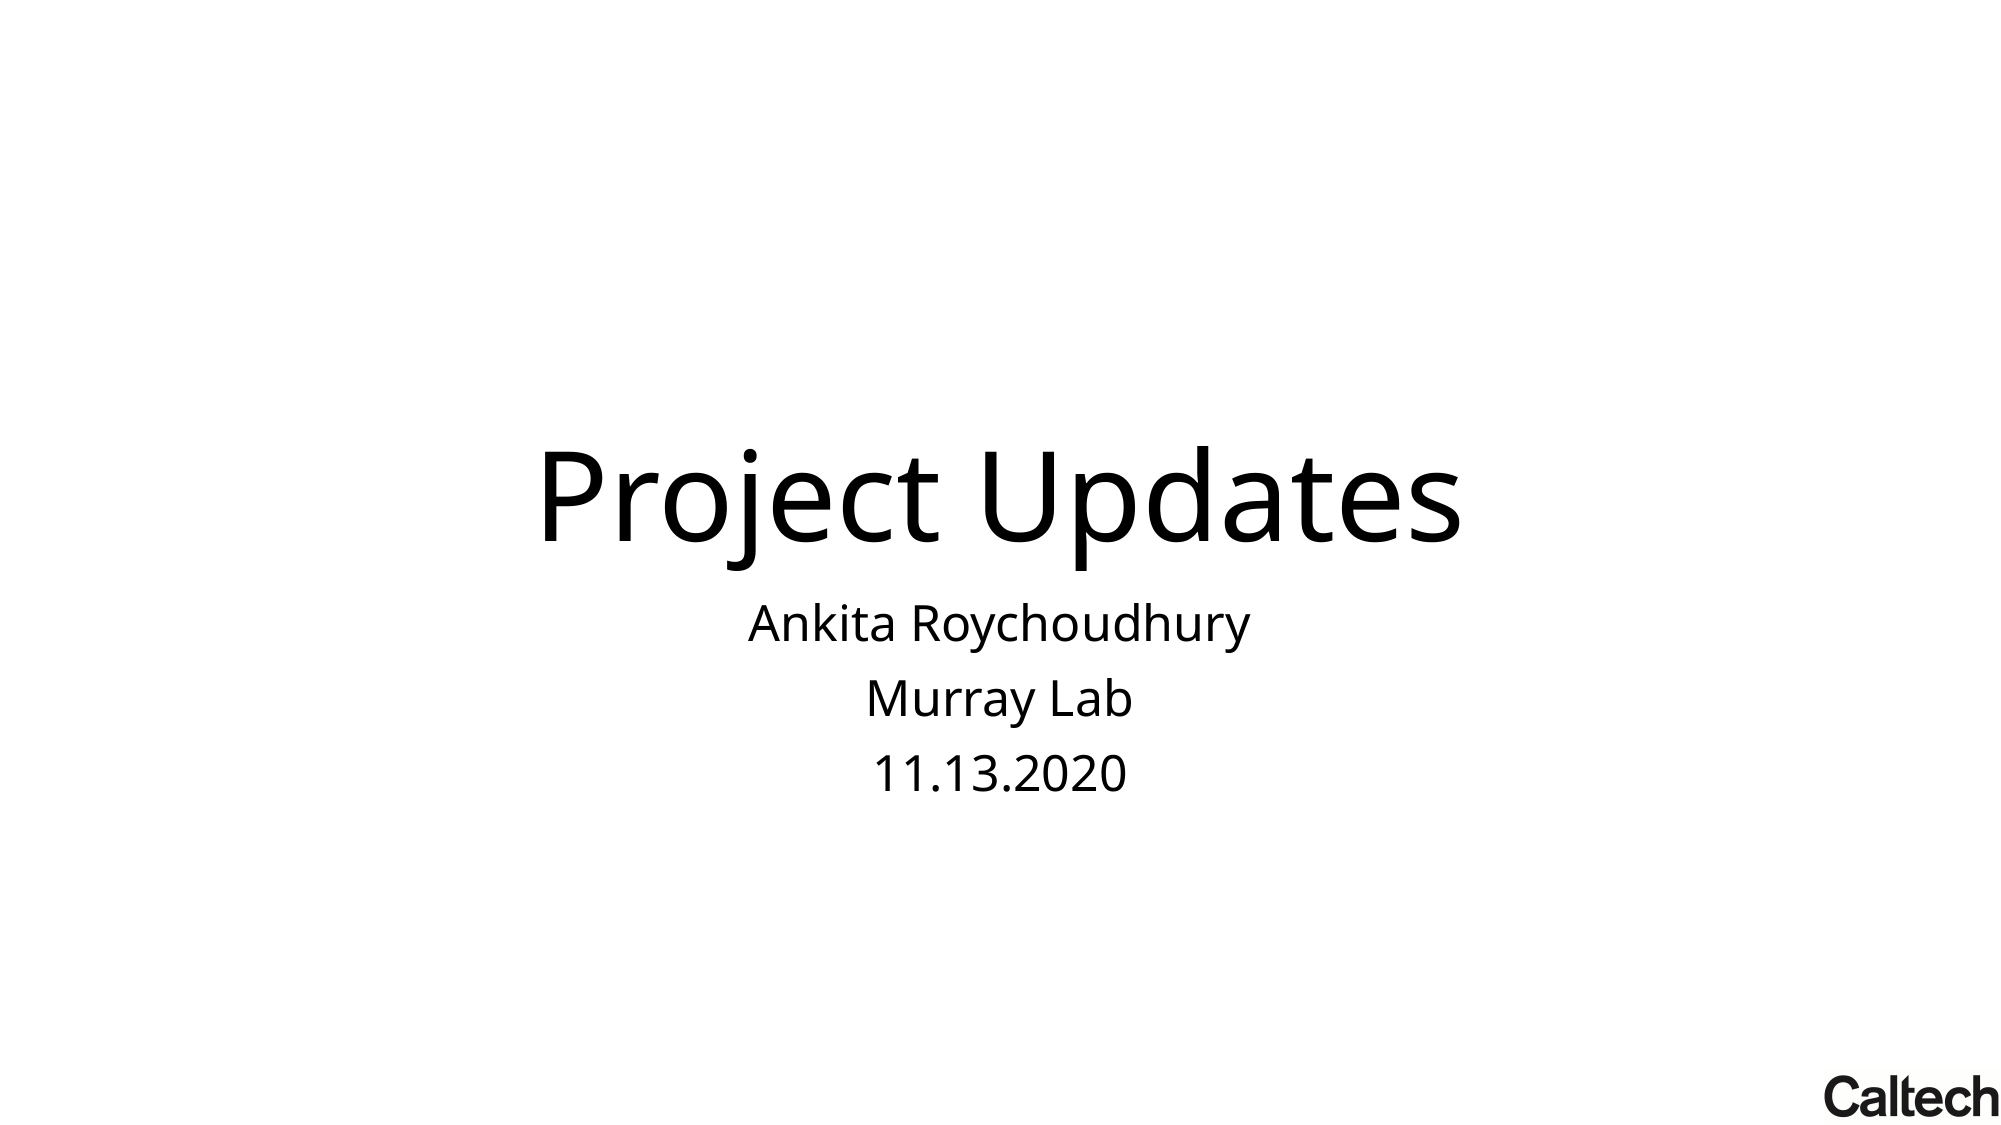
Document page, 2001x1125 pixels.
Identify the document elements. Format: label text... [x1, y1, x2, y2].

subtitle Ankita Roychoudhury Murray Lab 11.13.2020 [249, 590, 1750, 863]
picture [1823, 1068, 2000, 1125]
title Project Updates [249, 184, 1750, 576]
